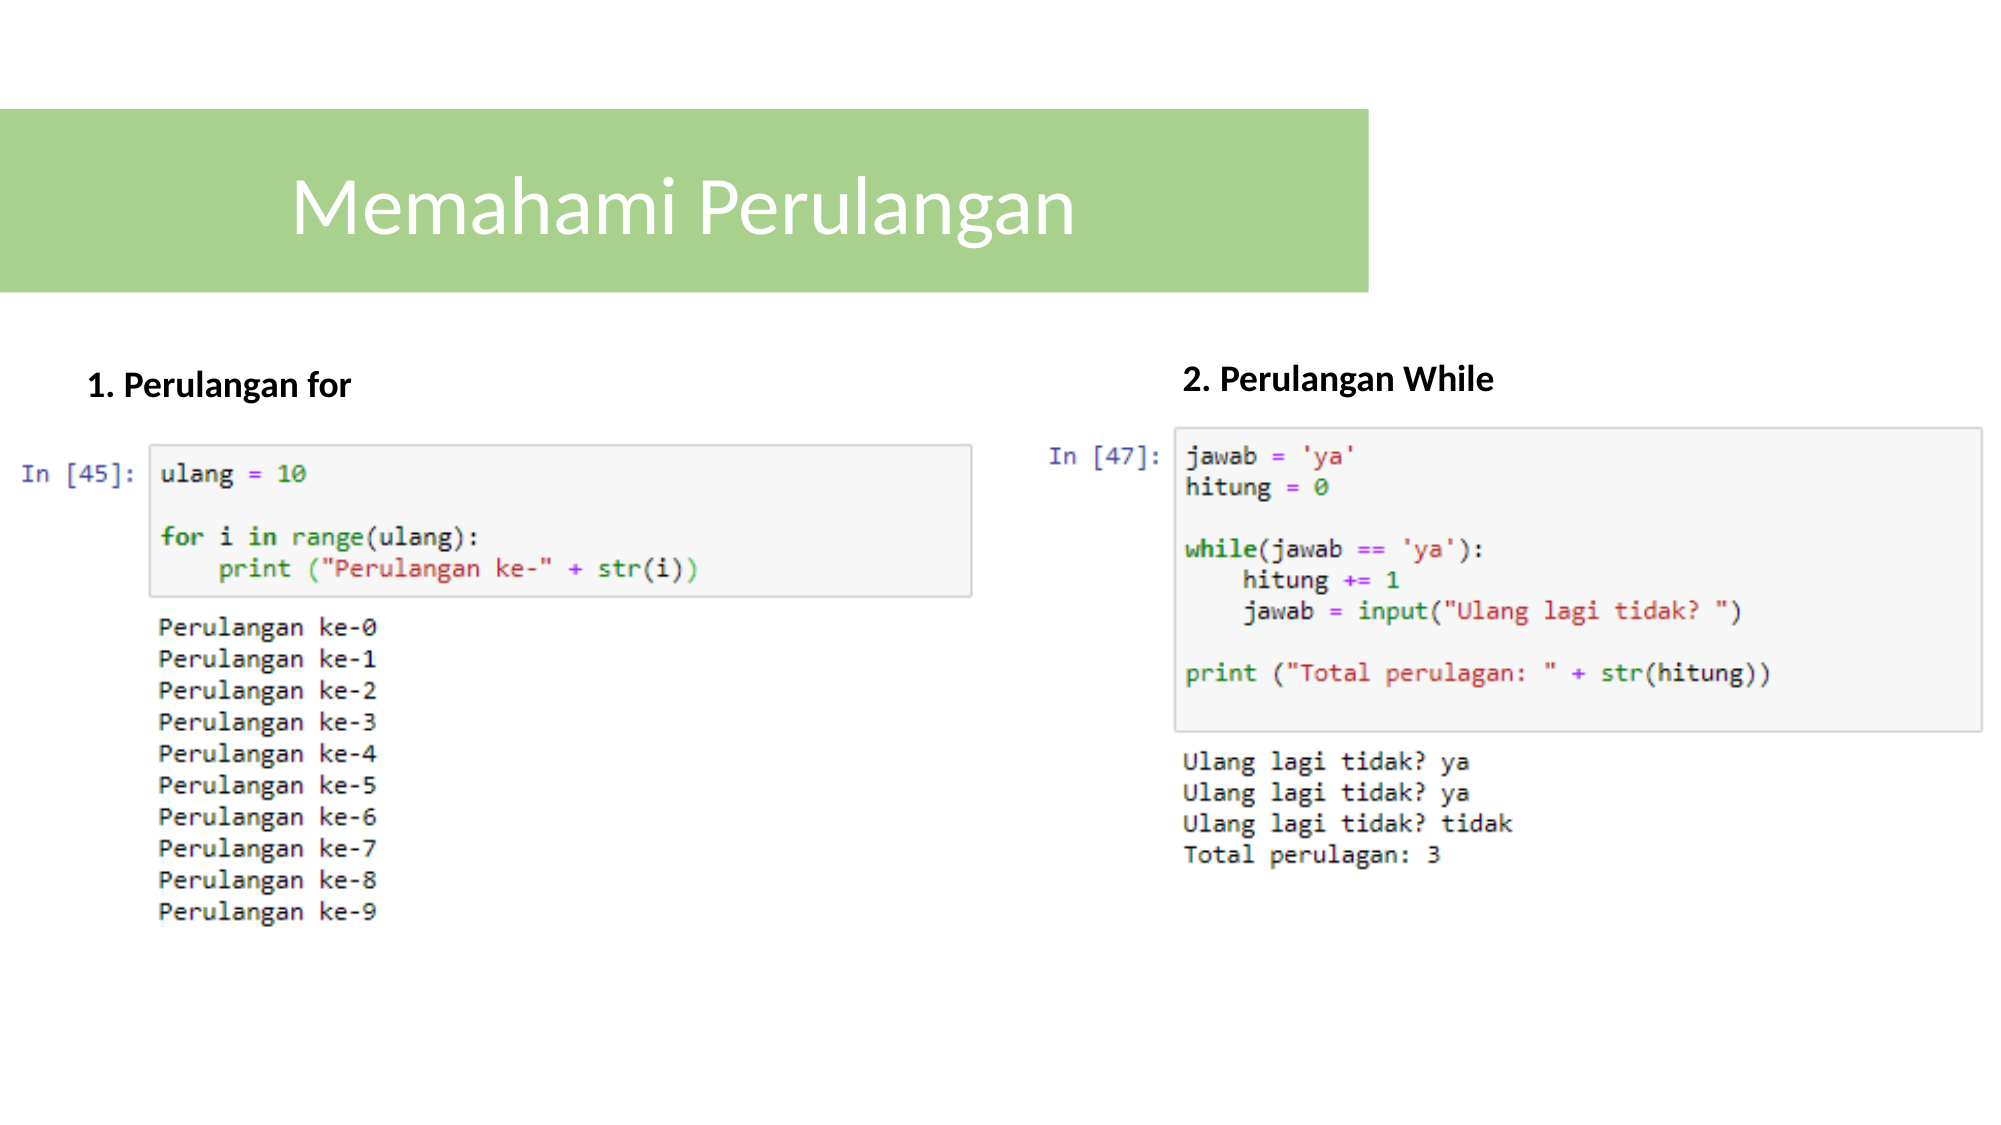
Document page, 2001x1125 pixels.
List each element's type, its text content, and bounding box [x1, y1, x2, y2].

text_box 2. Perulangan While [1167, 346, 1511, 407]
picture [1028, 413, 2000, 884]
text_box 1. Perulangan for [71, 353, 368, 413]
text_box Memahami Perulangan [0, 108, 1370, 293]
picture [0, 413, 992, 950]
